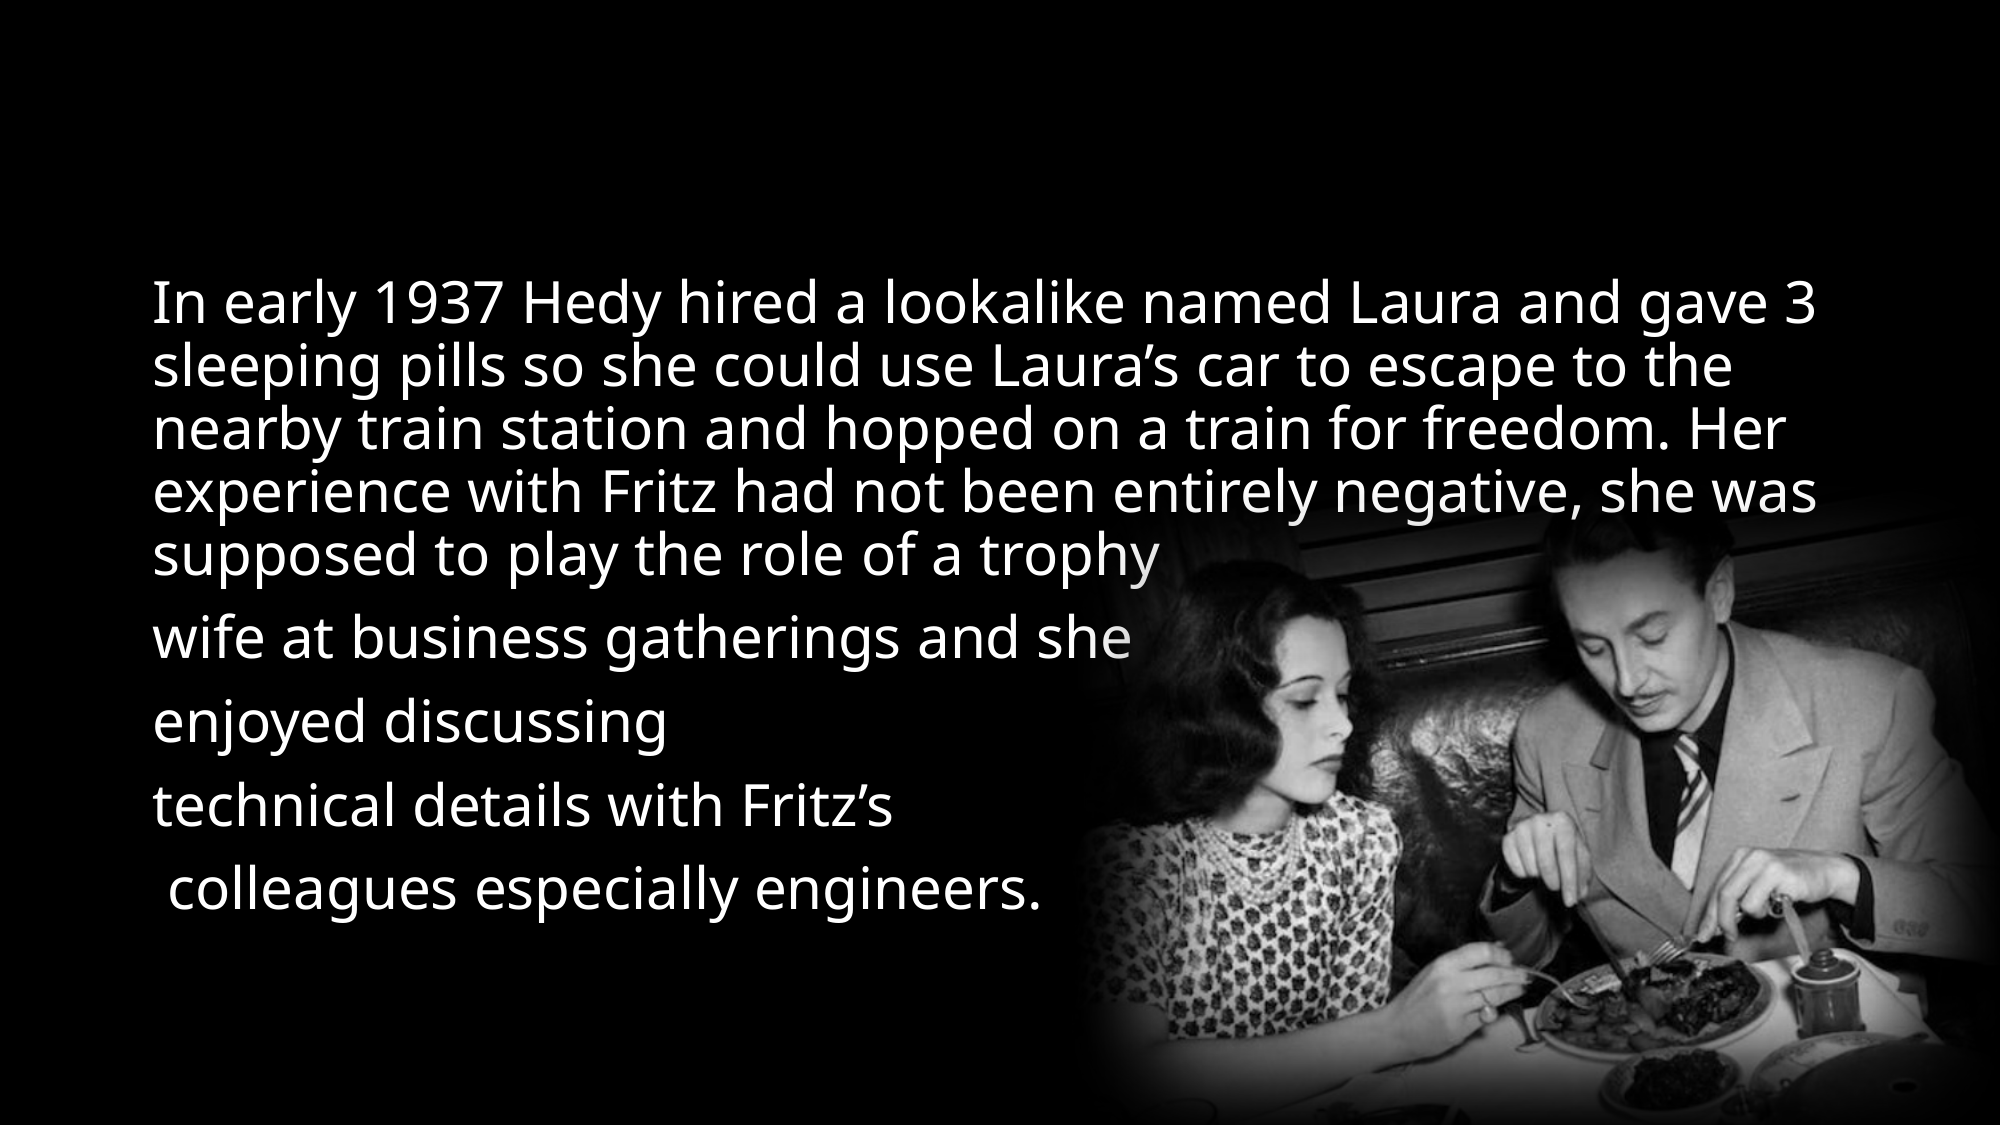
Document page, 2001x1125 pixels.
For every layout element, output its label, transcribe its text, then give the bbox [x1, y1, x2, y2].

picture [1062, 473, 2000, 1125]
list In early 1937 Hedy hired a lookalike named Laura and gave 3 sleeping pills so she could use Laura’s car to escape to the nearby train station and hopped on a train for freedom. Her experience with Fritz had not been entirely negative, she was supposed to play the role of a trophy wife at business gatherings and she enjoyed discussing technical details with Fritz’s colleagues especially engineers. [137, 91, 1863, 1092]
